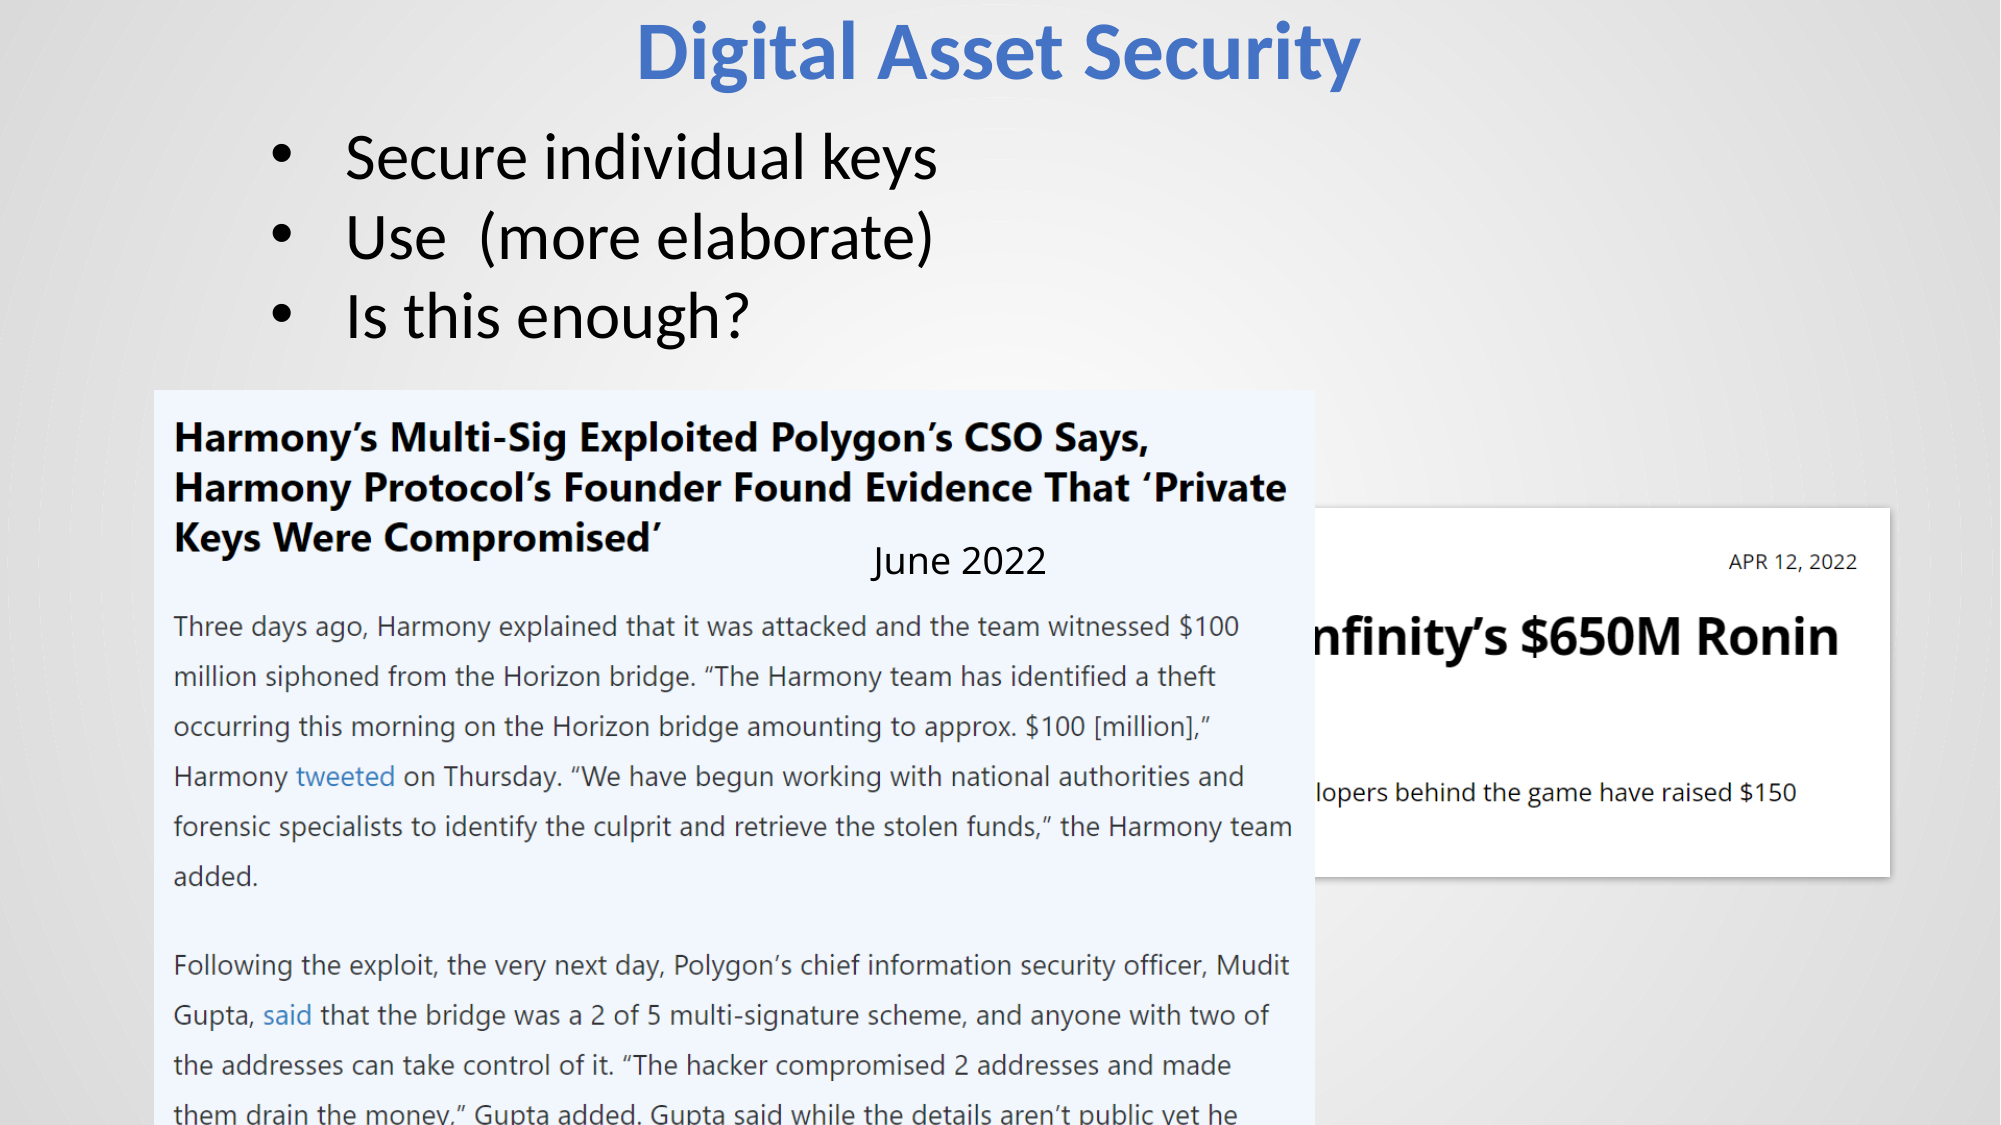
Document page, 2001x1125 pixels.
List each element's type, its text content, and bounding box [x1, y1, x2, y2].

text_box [154, 390, 1315, 1125]
title Digital Asset Security [0, 0, 2000, 106]
picture [1315, 522, 1876, 863]
